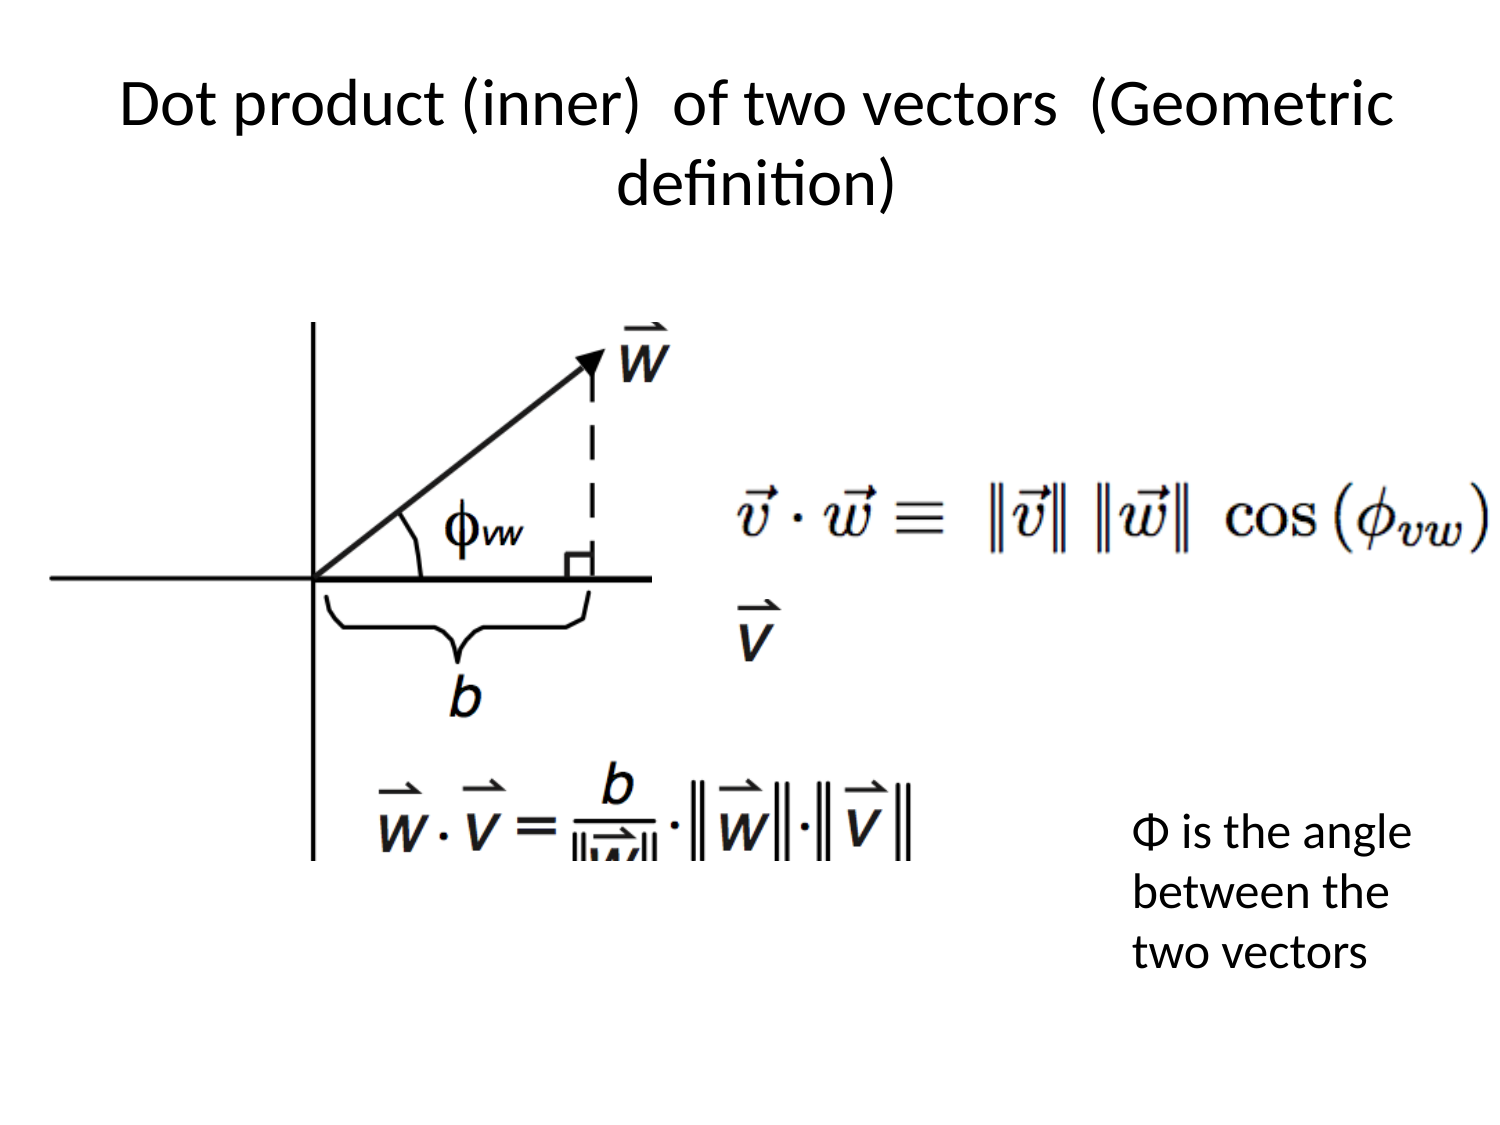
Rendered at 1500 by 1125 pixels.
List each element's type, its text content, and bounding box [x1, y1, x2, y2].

text_box Φ is the angle between the two vectors [1117, 791, 1433, 987]
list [0, 321, 959, 861]
title Dot product (inner) of two vectors (Geometric definition) [47, 45, 1468, 233]
picture [651, 437, 1500, 599]
